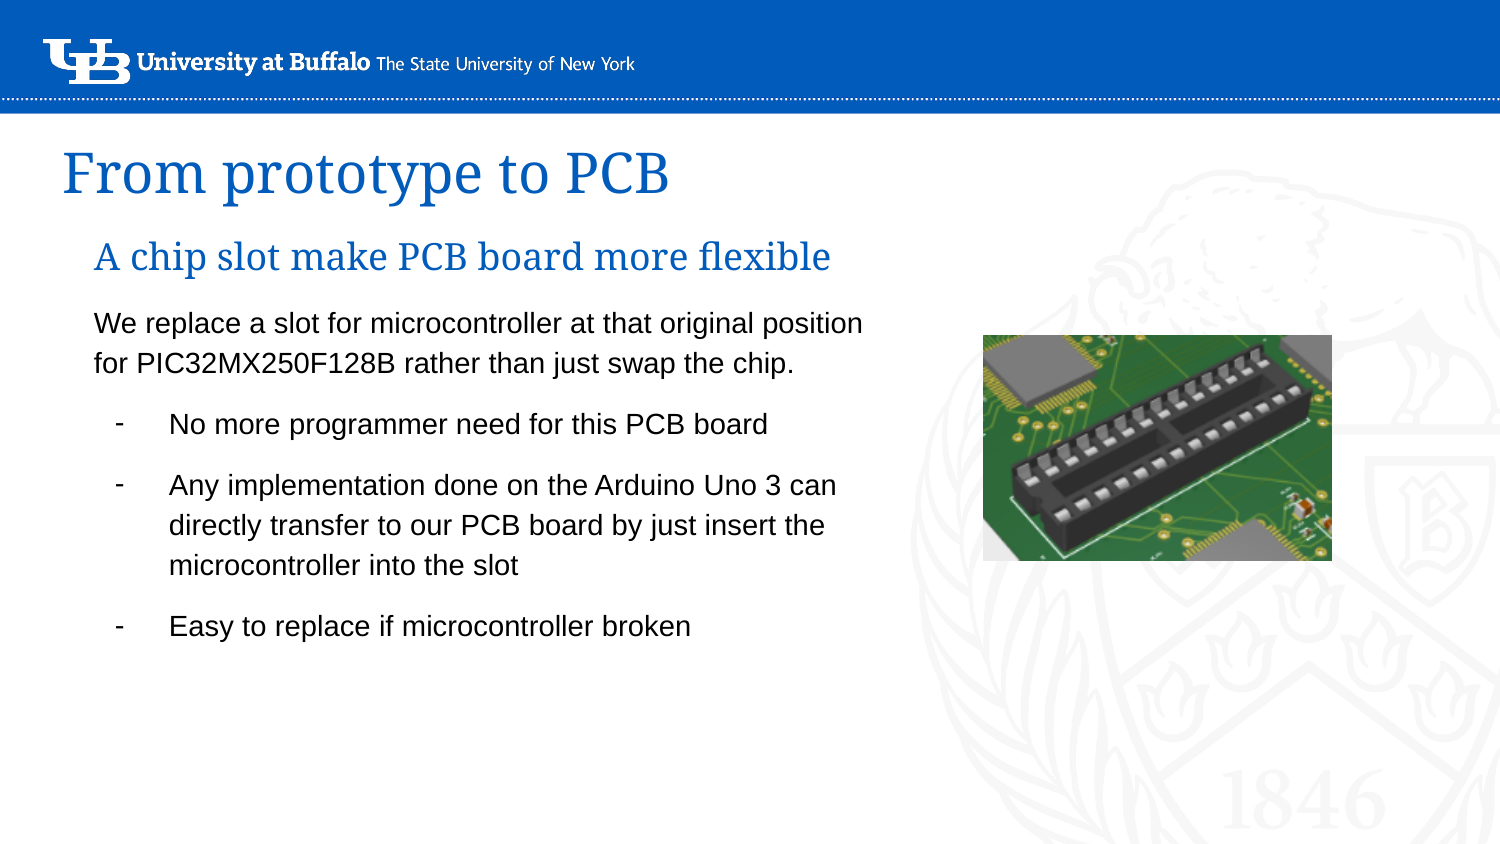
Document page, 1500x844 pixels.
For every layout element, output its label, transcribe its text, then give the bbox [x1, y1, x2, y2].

title From prototype to PCB [51, 58, 1449, 211]
picture [0, 0, 1500, 844]
list A chip slot make PCB board more flexible We replace a slot for microcontroller at that original position for PIC32MX250F128B rather than just swap the chip. No more programmer need for this PCB board Any implementation done on the Arduino Uno 3 can directly transfer to our PCB board by just insert the microcontroller into the slot Easy to replace if microcontroller broken [82, 232, 906, 718]
